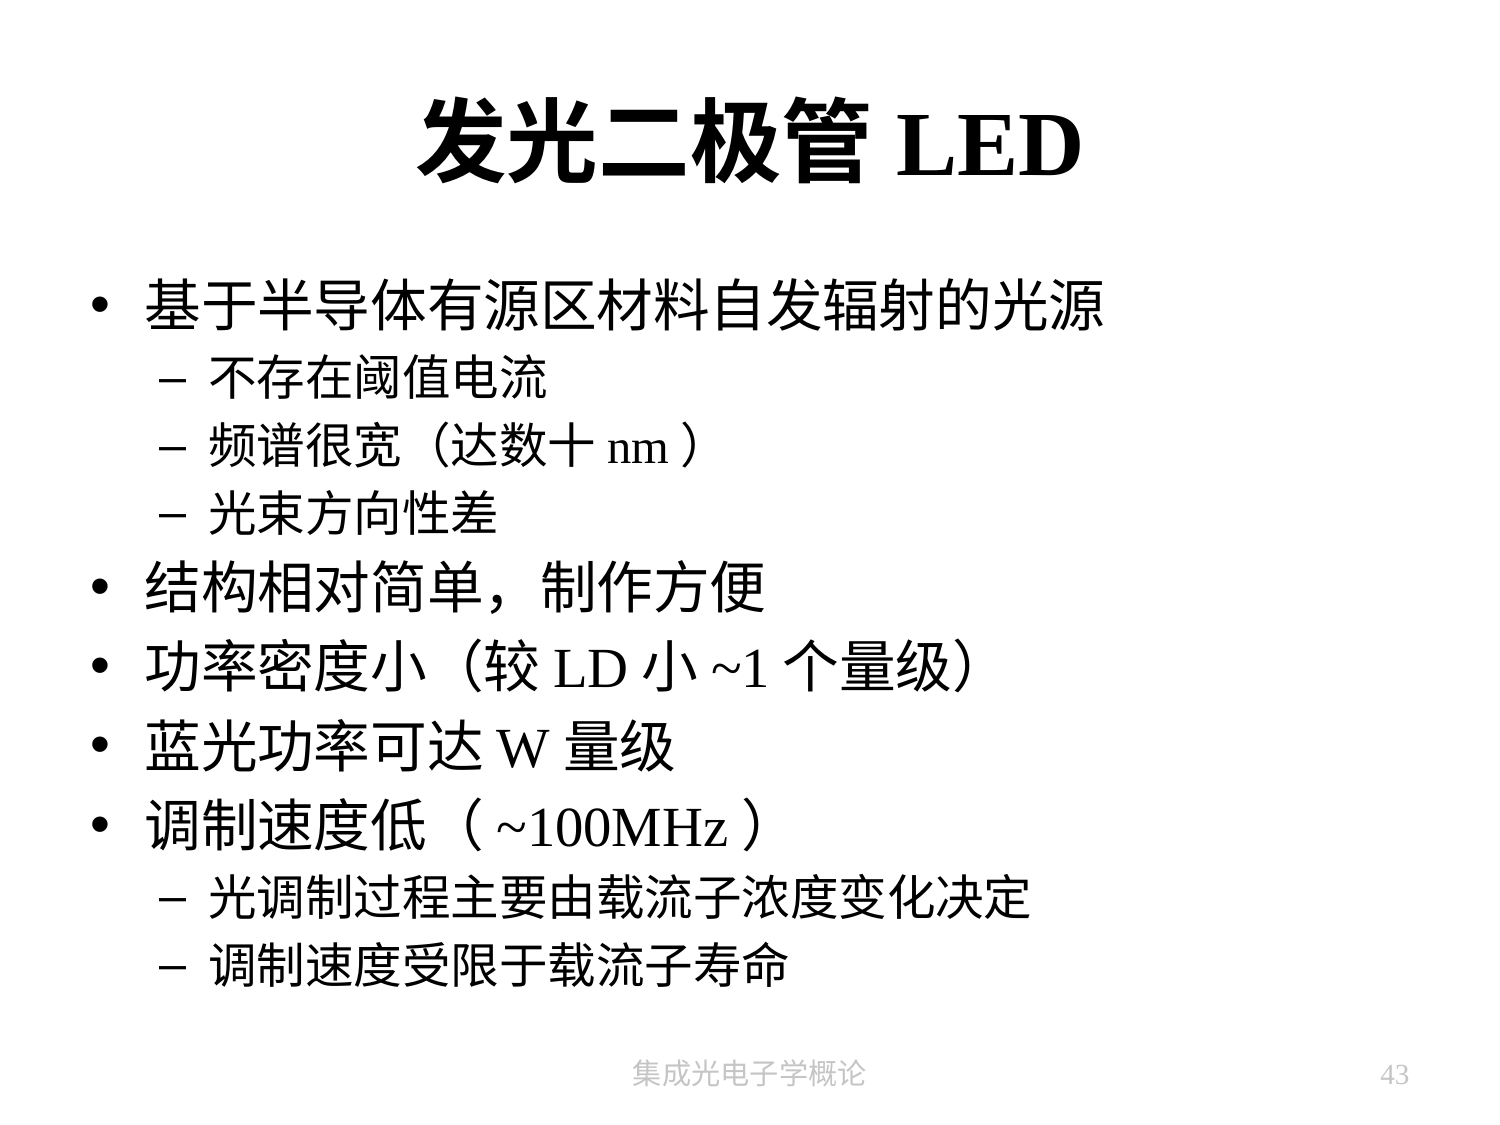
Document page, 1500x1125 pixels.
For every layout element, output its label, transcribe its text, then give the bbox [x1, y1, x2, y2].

title 发光二极管LED [75, 45, 1425, 233]
footer 集成光电子学概论 [512, 1042, 988, 1103]
slide_number 43 [1074, 1042, 1425, 1103]
list 基于半导体有源区材料自发辐射的光源 不存在阈值电流 频谱很宽（达数十nm） 光束方向性差 结构相对简单，制作方便 功率密度小（较LD小~1个量级） 蓝光功率可达W量级 调制速度低（~100MHz） 光调制过程主要由载流子浓度变化决定 调制速度受限于载流子寿命 [75, 262, 1425, 1005]
